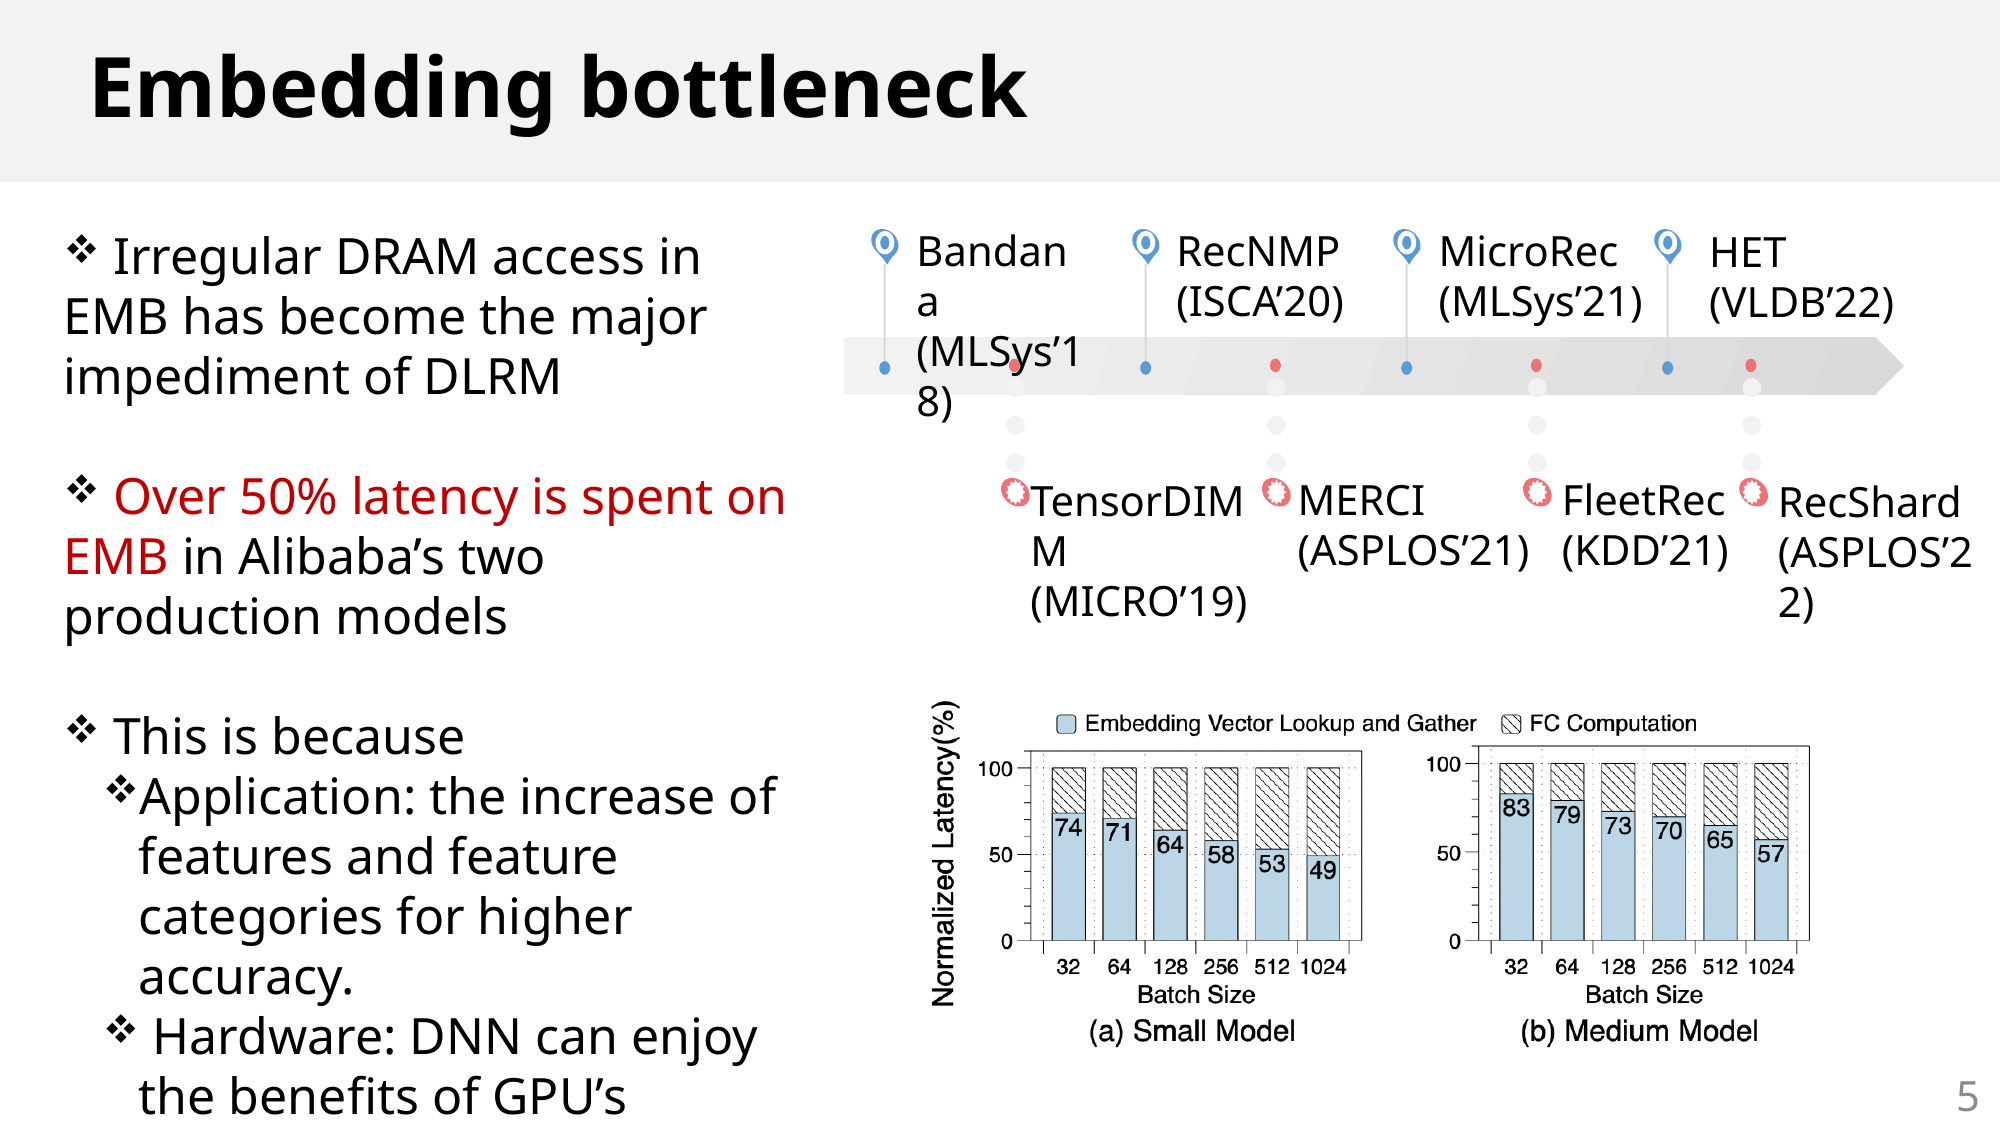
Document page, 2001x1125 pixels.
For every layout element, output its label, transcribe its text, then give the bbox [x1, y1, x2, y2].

text_box Irregular DRAM access in EMB has become the major impediment of DLRM Over 50% latency is spent on EMB in Alibaba’s two production models This is because Application: the increase of features and feature categories for higher accuracy. Hardware: DNN can enjoy the benefits of GPU’s increasing computing power. [48, 216, 829, 1125]
picture [914, 643, 1839, 1098]
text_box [844, 217, 2000, 523]
title Embedding bottleneck [0, 0, 2000, 182]
slide_number 5 [1544, 1067, 1995, 1125]
